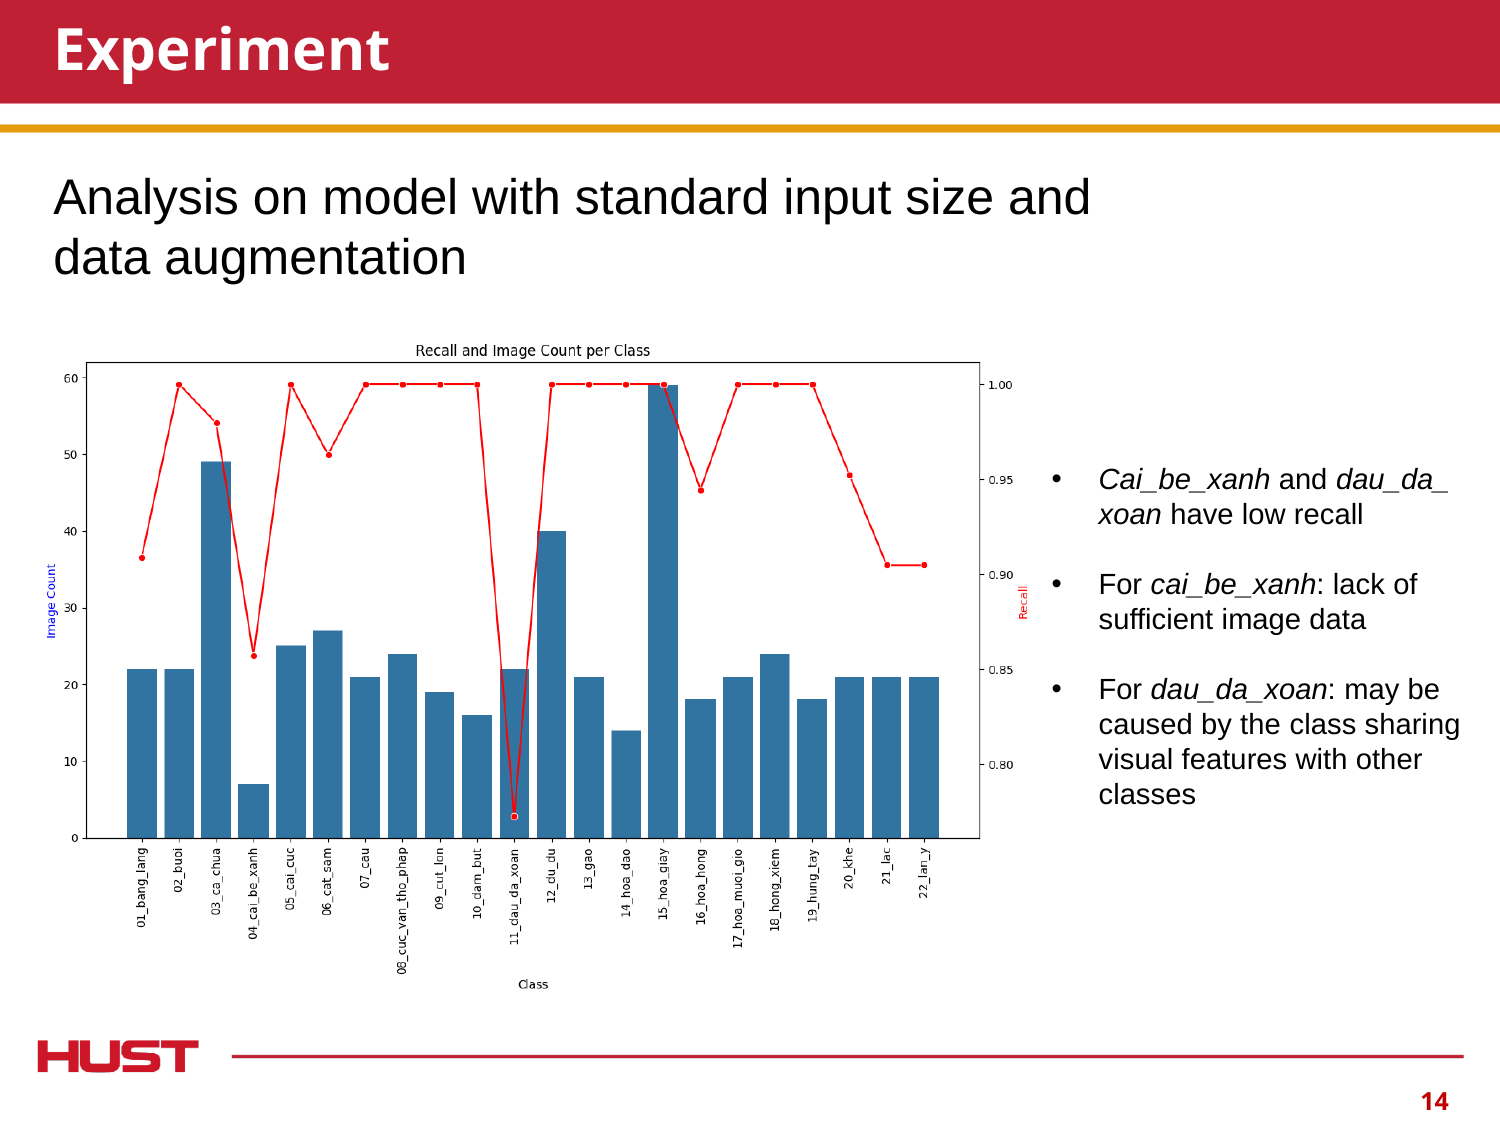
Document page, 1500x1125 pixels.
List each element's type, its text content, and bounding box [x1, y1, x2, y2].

picture [0, 0, 1500, 1125]
text_box Cai_be_xanh and dau_da_ xoan have low recall For cai_be_xanh: lack of sufficient image data For dau_da_xoan: may be caused by the class sharing visual features with other classes [1042, 453, 1486, 818]
title Experiment [38, 12, 1462, 87]
slide_number 14 [1126, 1078, 1464, 1125]
text_box Analysis on model with standard input size and data augmentation [38, 157, 1126, 353]
